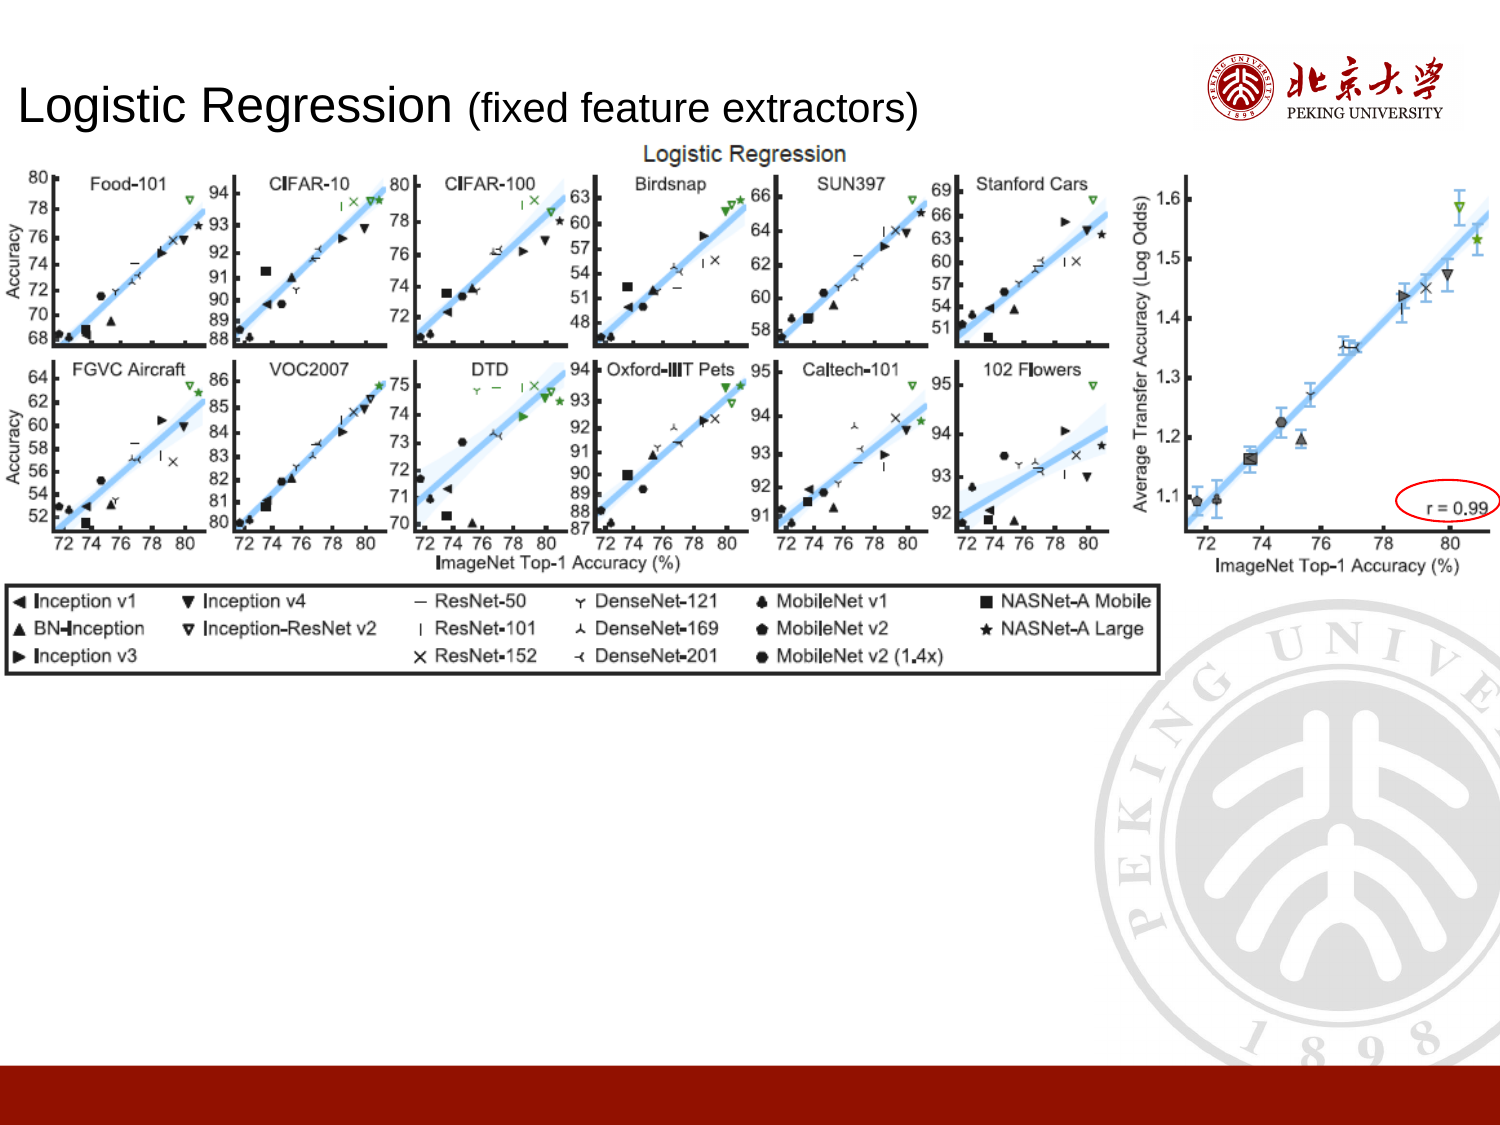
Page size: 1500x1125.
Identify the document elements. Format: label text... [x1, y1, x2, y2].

picture [0, 140, 1500, 1065]
picture [1193, 44, 1464, 131]
text_box Logistic Regression (fixed feature extractors) () [2, 64, 1084, 140]
